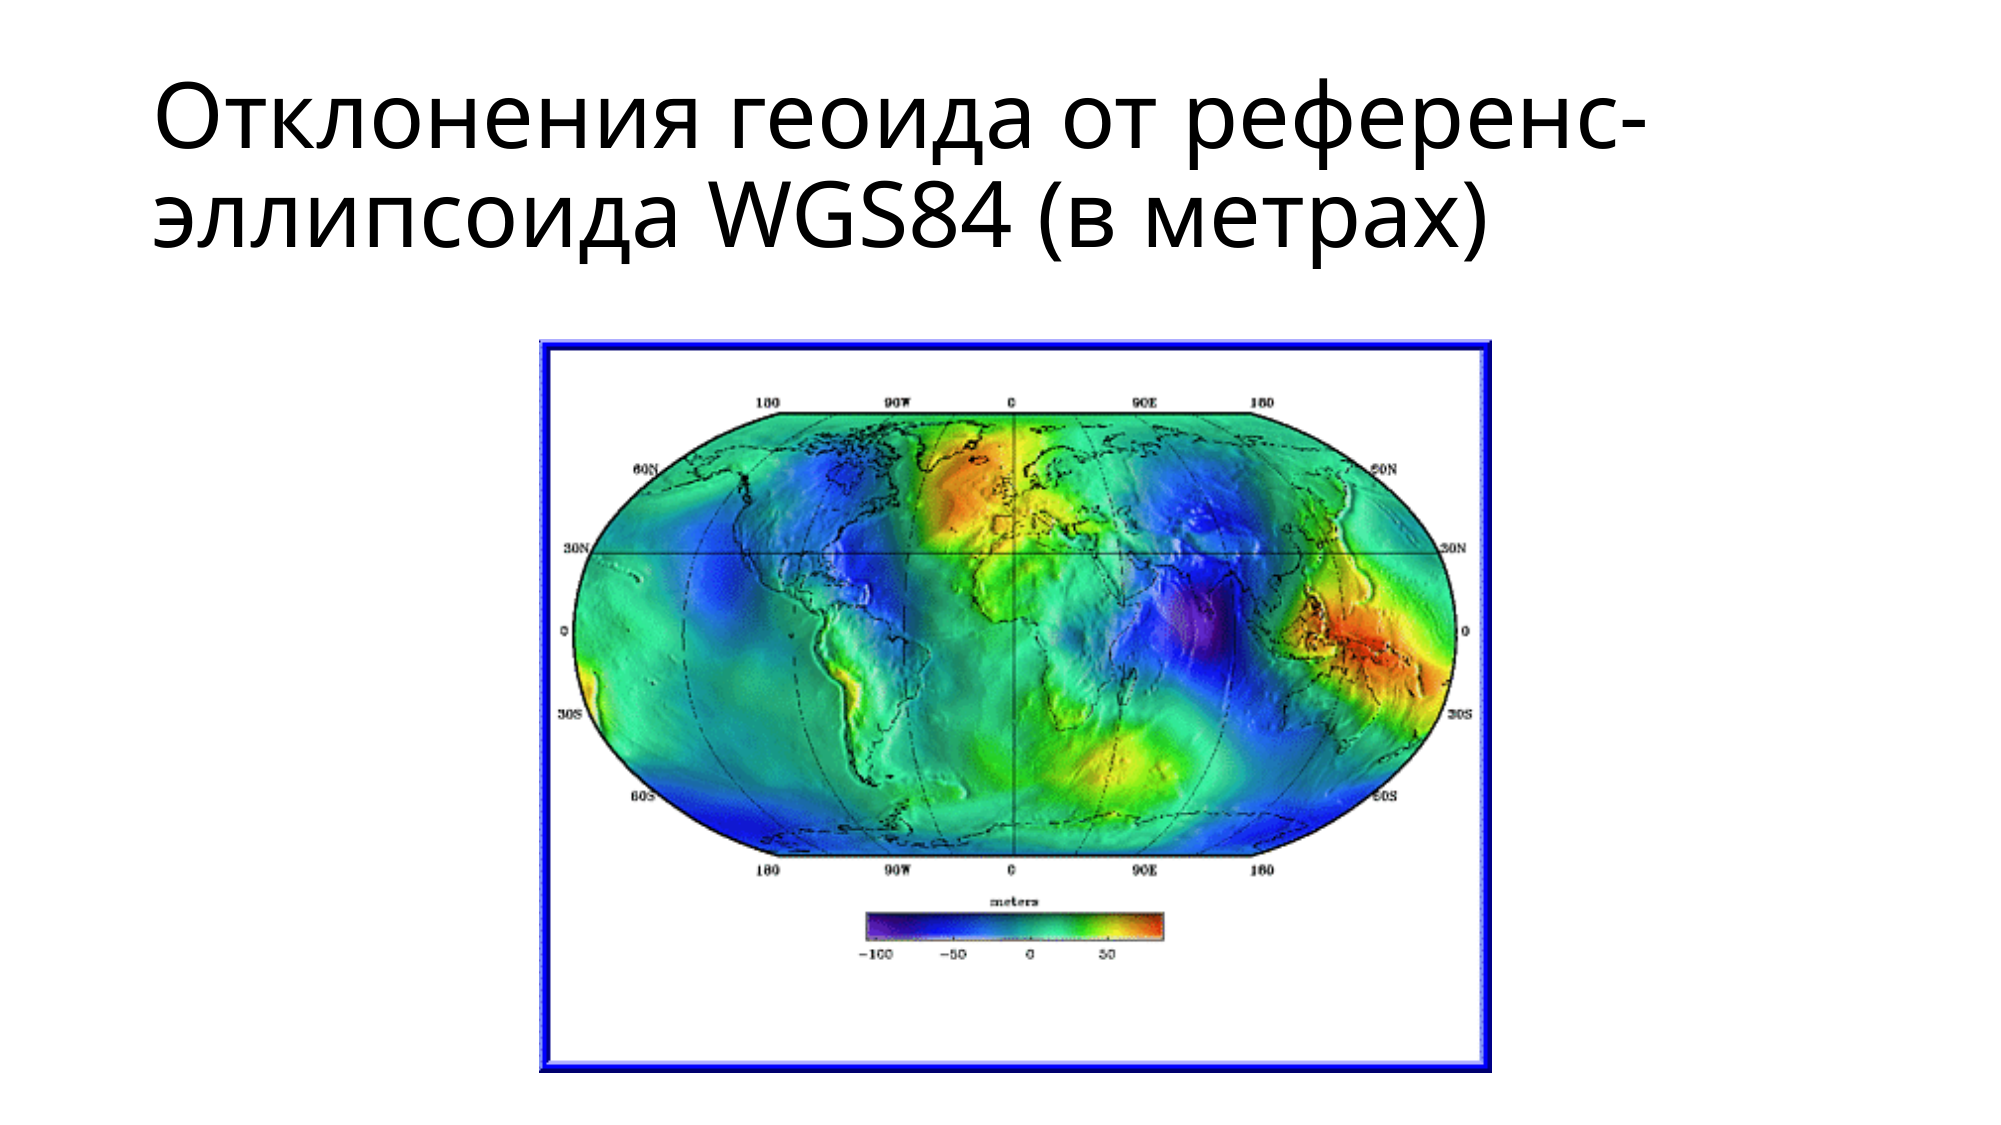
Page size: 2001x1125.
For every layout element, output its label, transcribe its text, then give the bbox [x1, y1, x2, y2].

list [539, 339, 1492, 1073]
title Отклонения геоида от референс-эллипсоида WGS84 (в метрах) [137, 59, 1863, 278]
